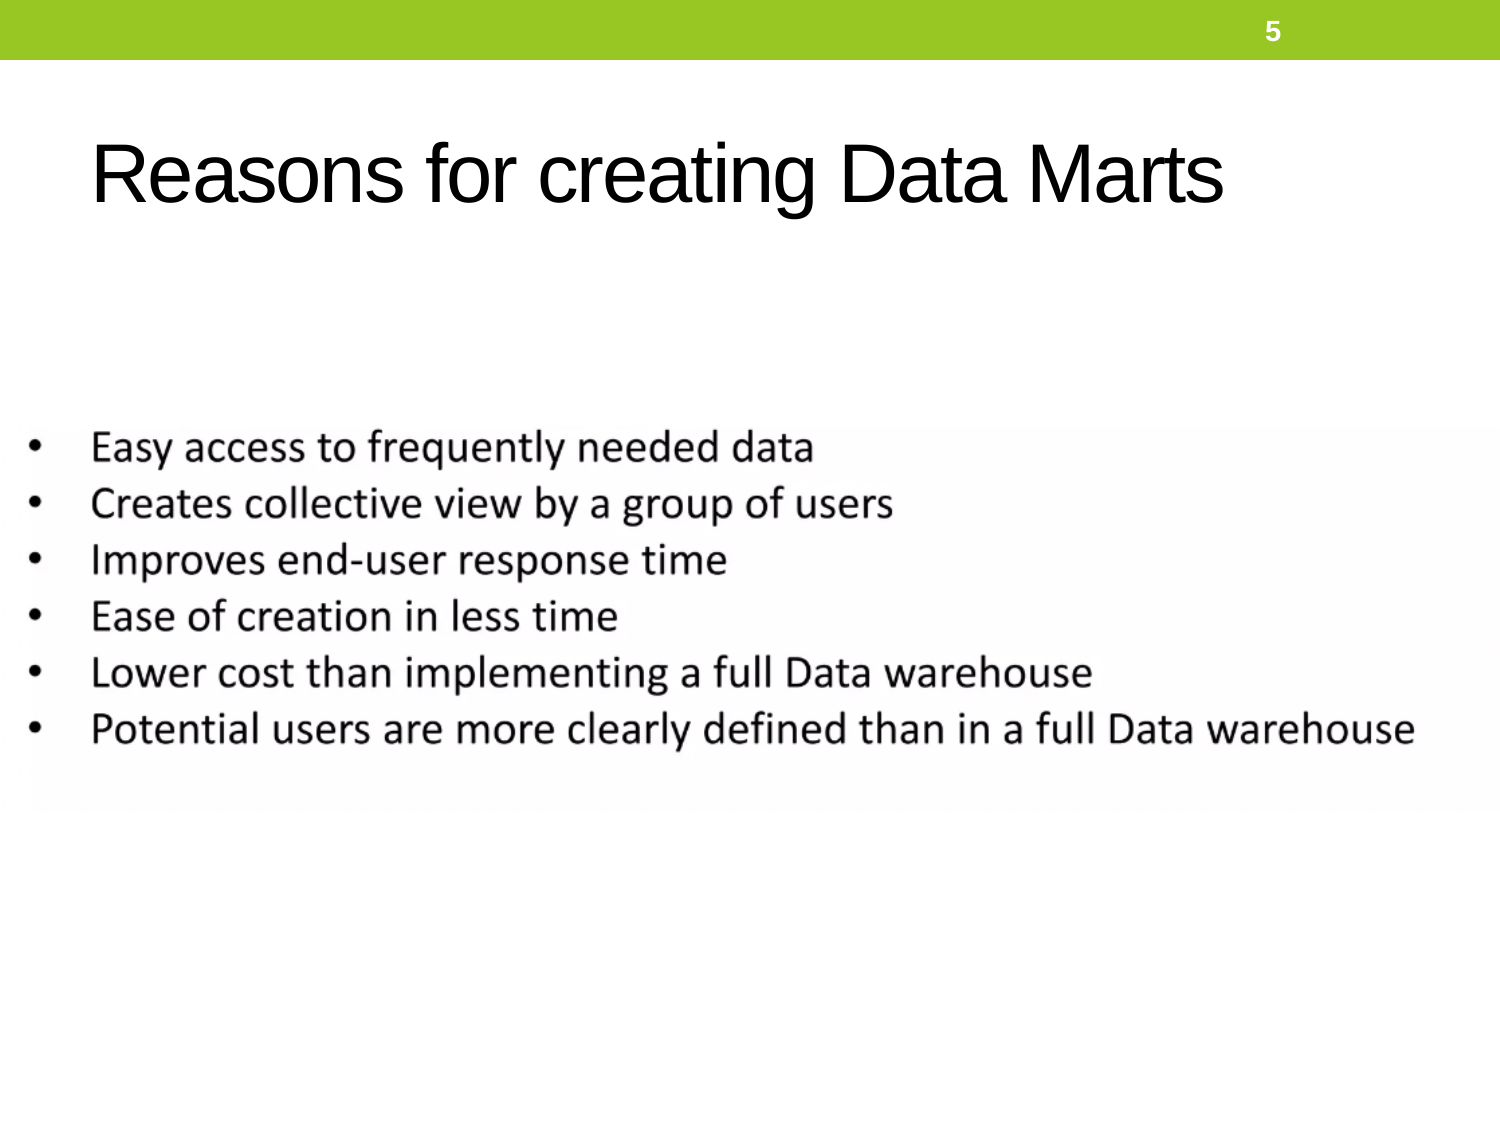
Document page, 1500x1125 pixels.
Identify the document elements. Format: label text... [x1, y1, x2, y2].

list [0, 425, 1500, 813]
slide_number 5 [1250, 3, 1425, 57]
title Reasons for creating Data Marts [75, 87, 1425, 250]
